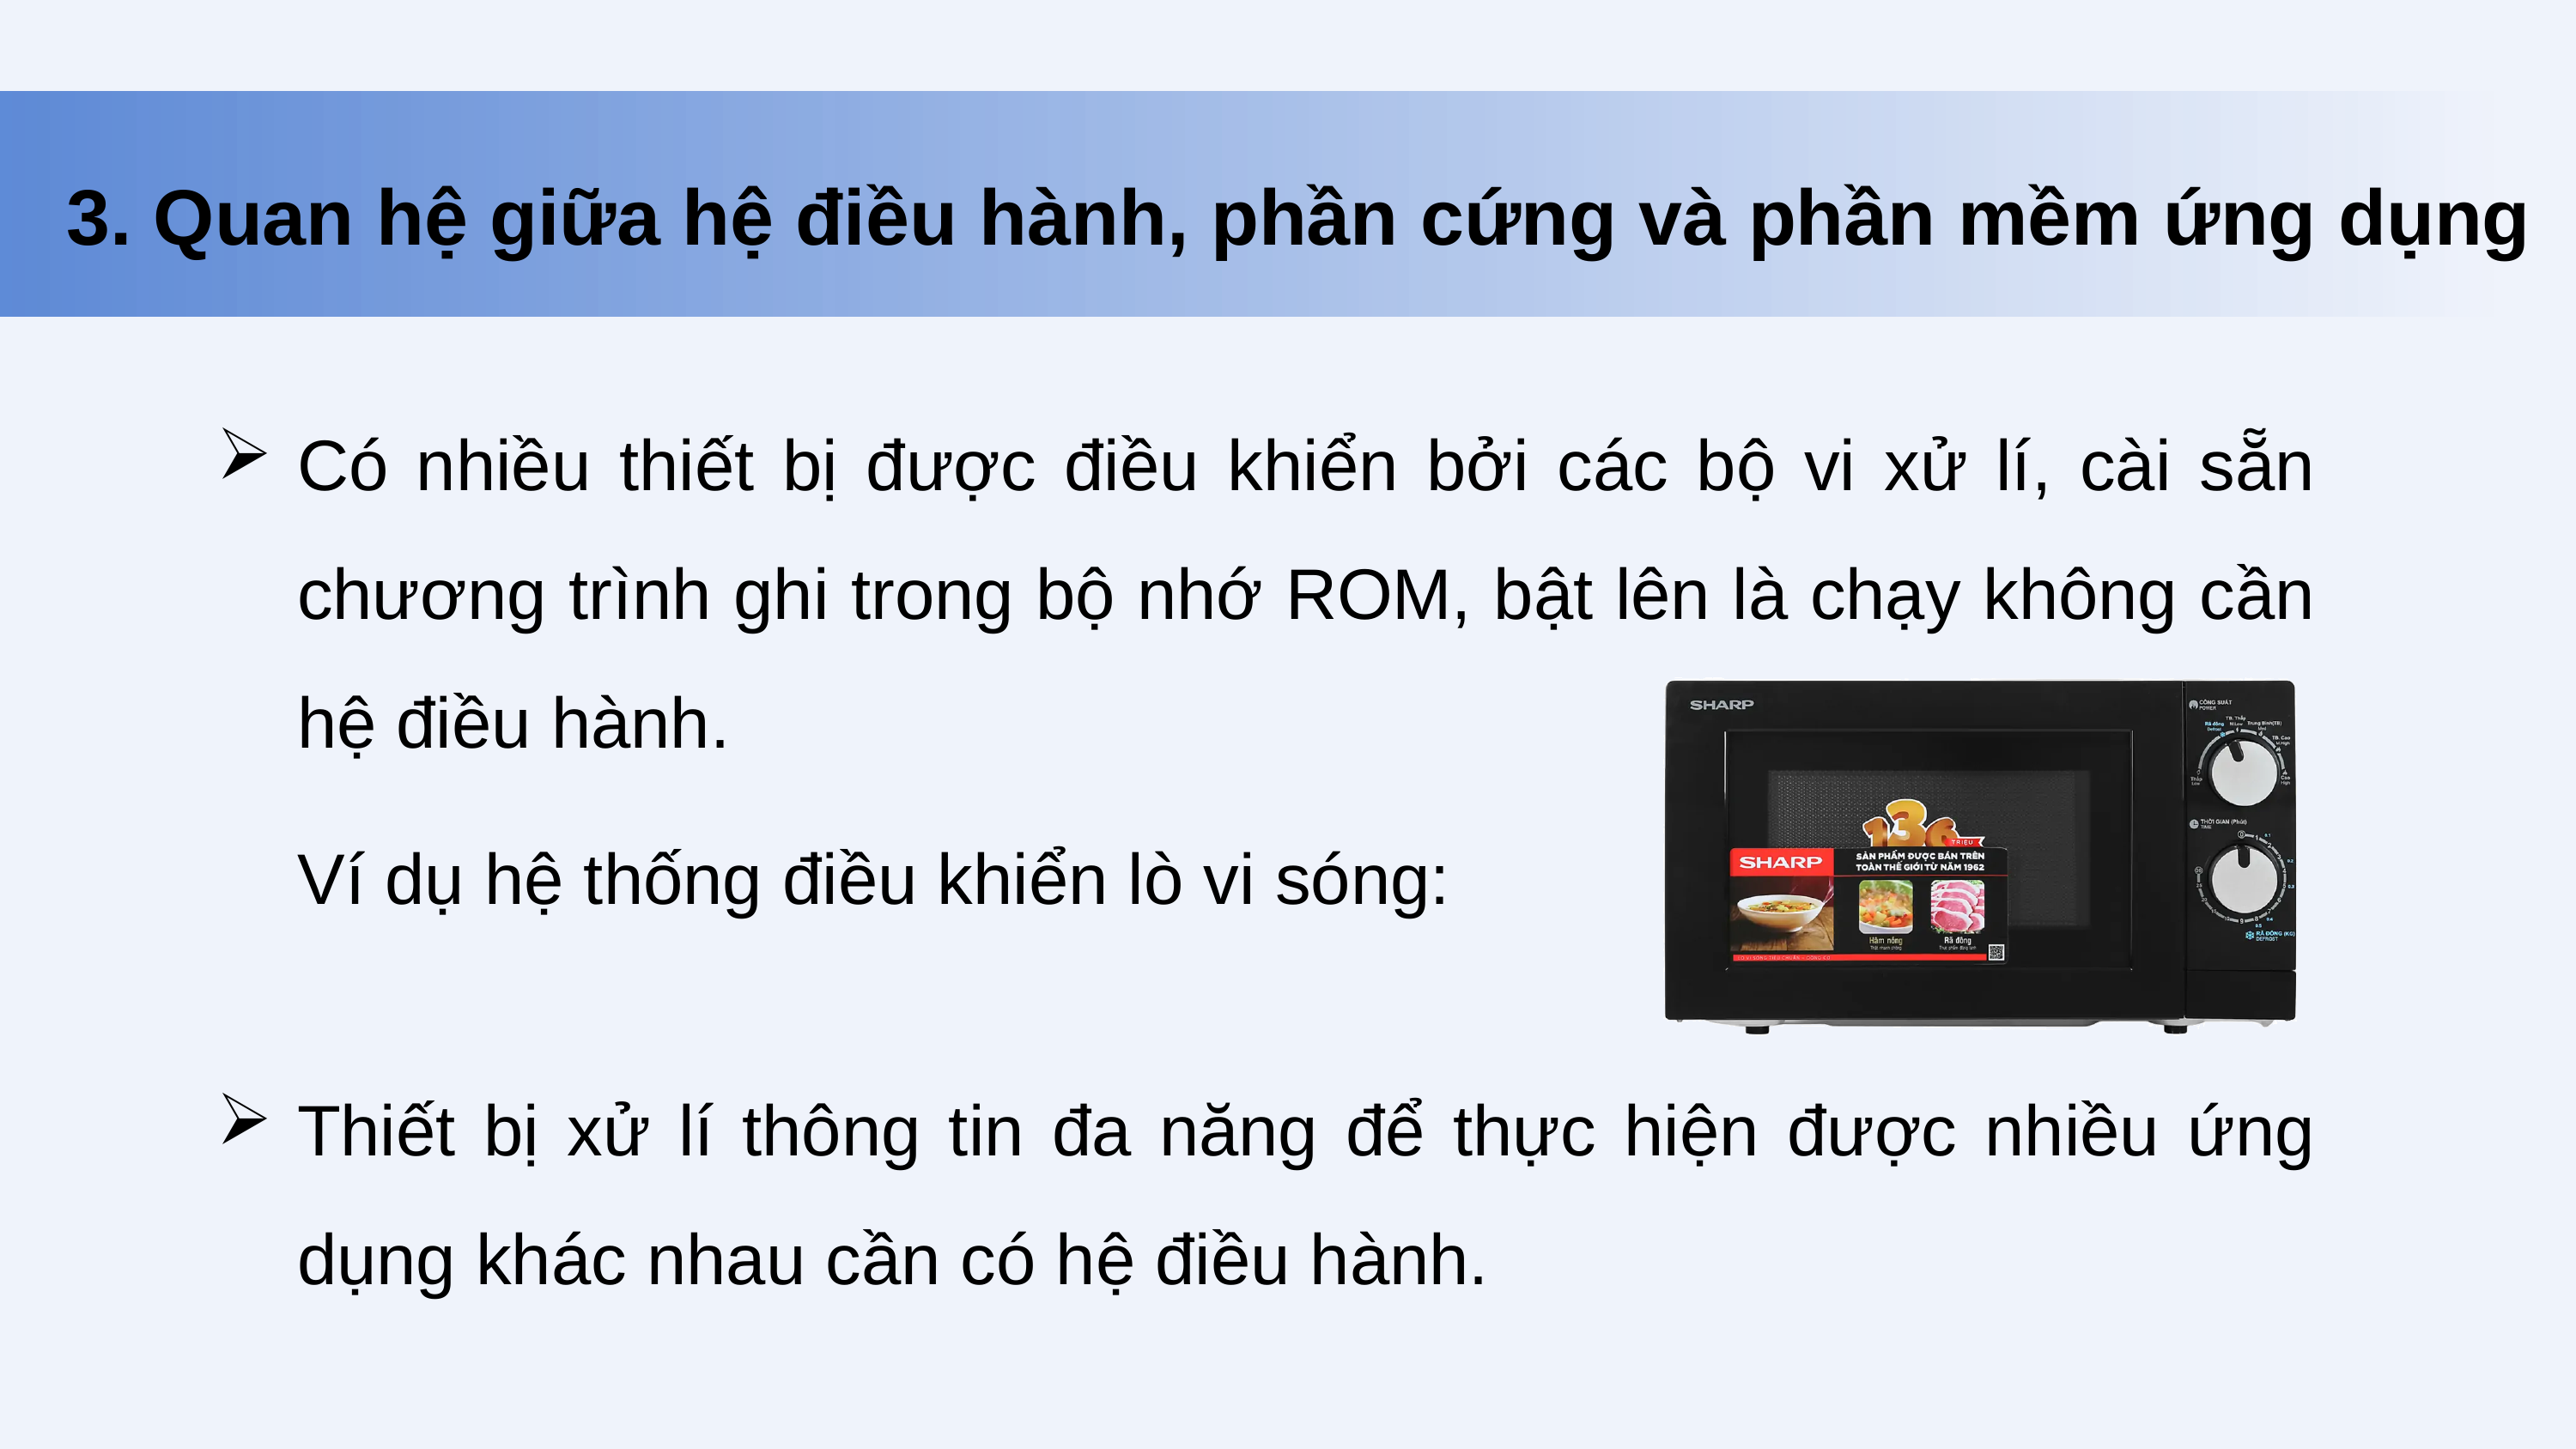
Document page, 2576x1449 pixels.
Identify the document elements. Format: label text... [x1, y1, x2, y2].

picture [1663, 663, 2298, 1036]
text_box Ví dụ hệ thống điều khiển lò vi sóng: [285, 827, 1464, 925]
text_box Có nhiều thiết bị được điều khiển bởi các bộ vi xử lí, cài sẵn chương trình ghi trong bộ nhớ ROM, bật lên là chạy không cần hệ điều hành. [204, 370, 2330, 769]
text_box Thiết bị xử lí thông tin đa năng để thực hiện được nhiều ứng dụng khác nhau cần có hệ điều hành. [204, 1035, 2330, 1306]
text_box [0, 90, 2549, 317]
